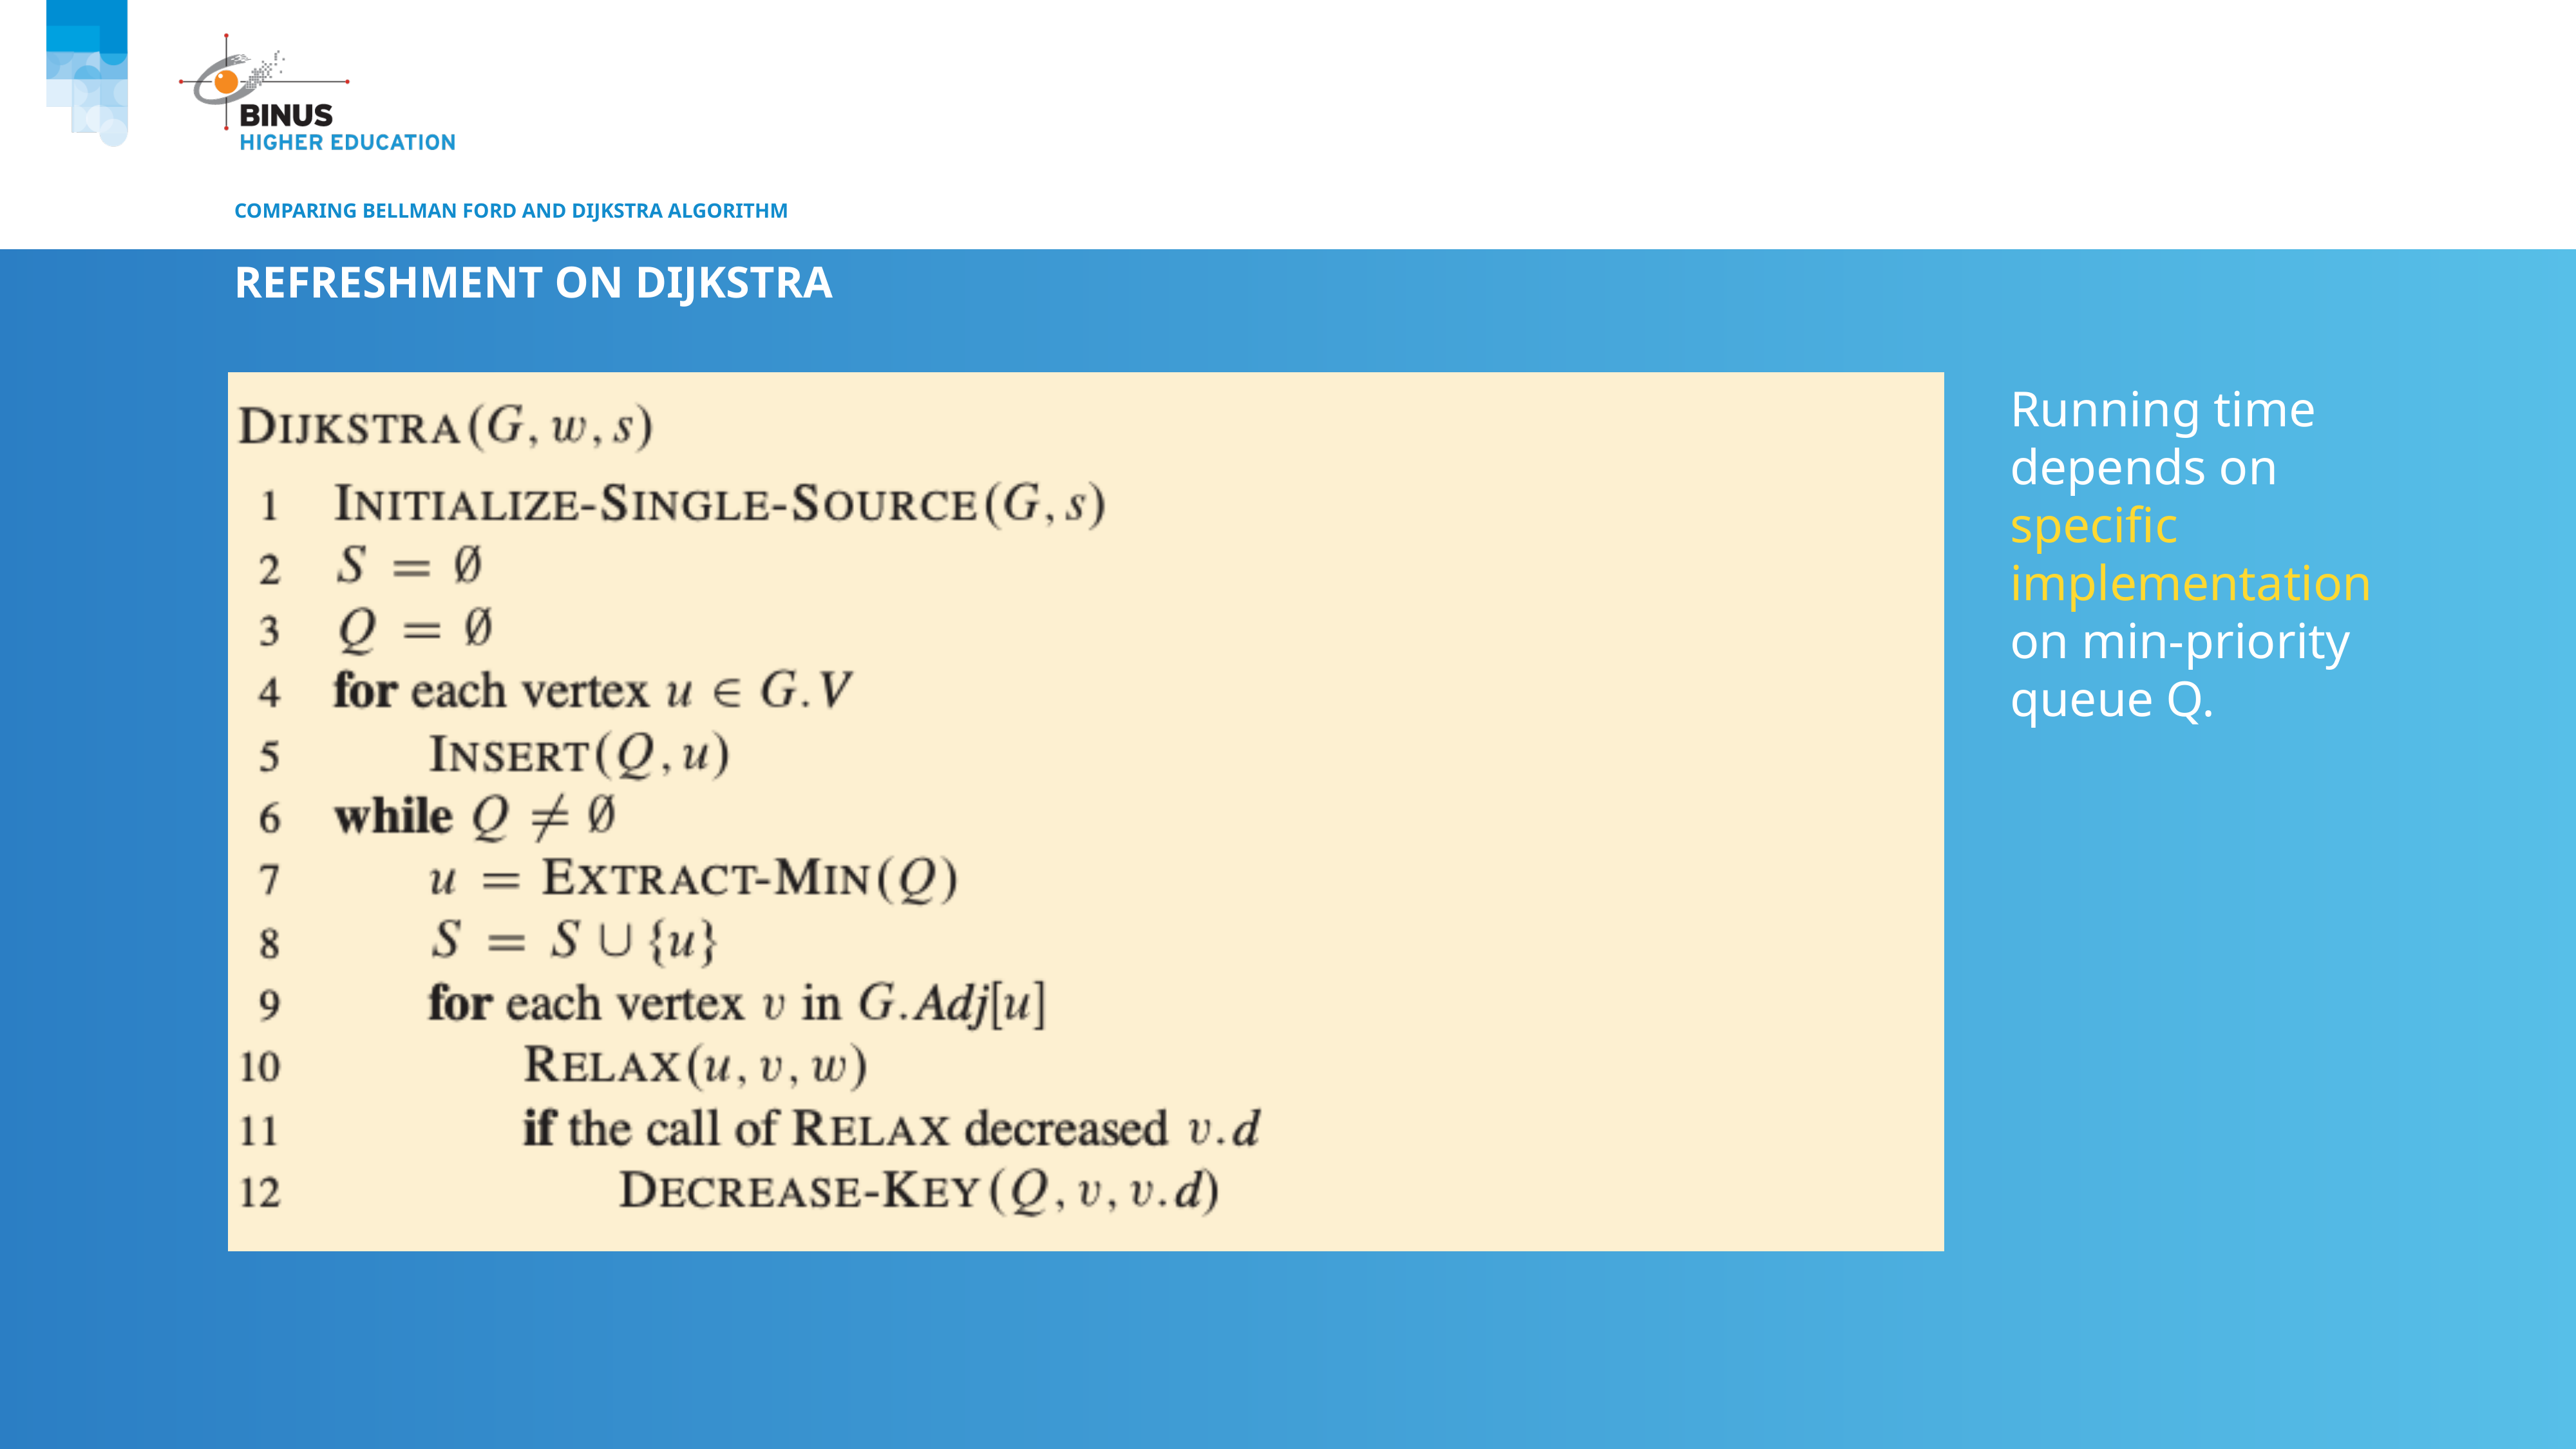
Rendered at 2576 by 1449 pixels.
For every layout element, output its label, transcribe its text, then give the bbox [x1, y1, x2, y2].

picture [46, 0, 455, 154]
list Refreshment on dijkstra [228, 255, 1262, 341]
picture [227, 372, 1944, 1252]
list Running time depends on specific implementation on min-priority queue Q. [2004, 372, 2408, 1274]
title Comparing Bellman ford and Dijkstra algorithm [228, 197, 1784, 252]
